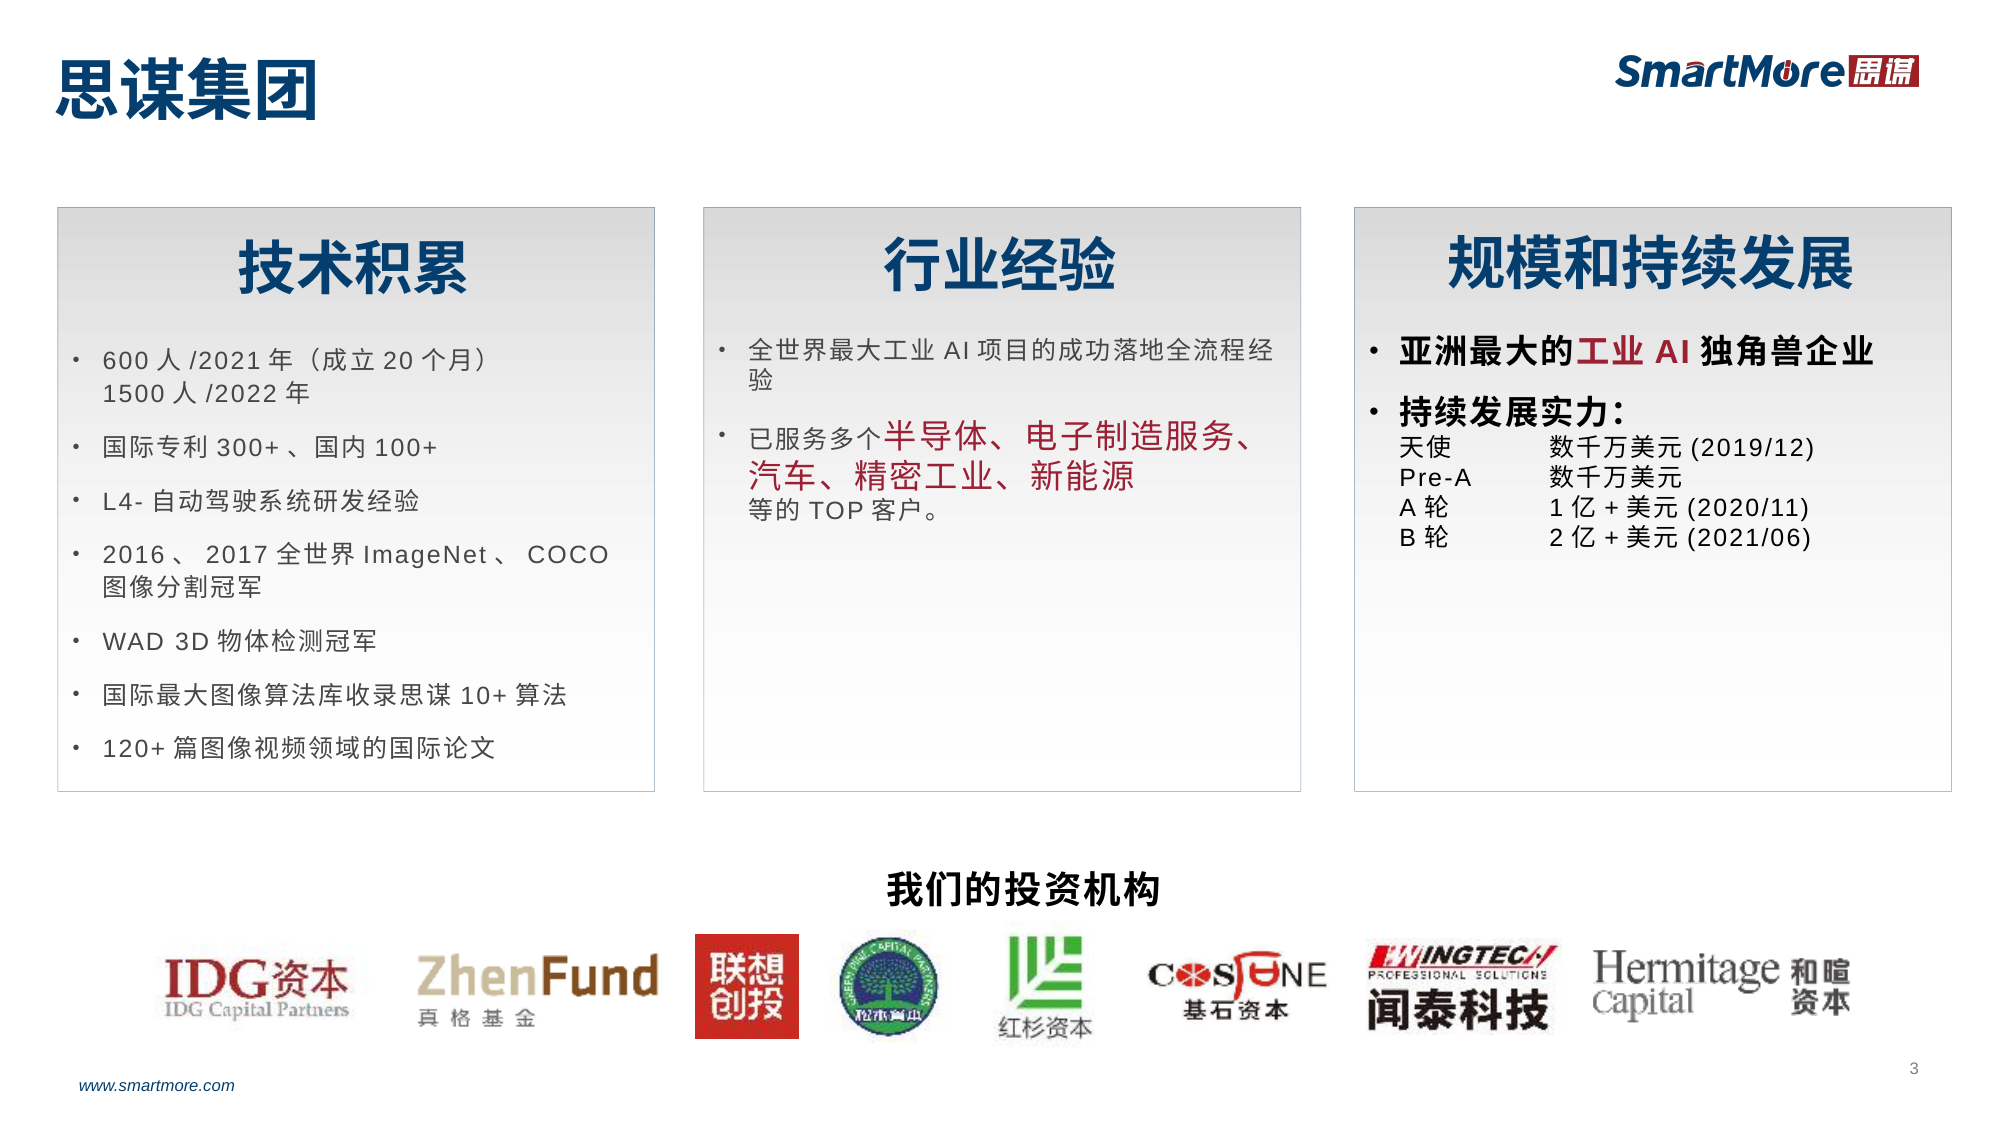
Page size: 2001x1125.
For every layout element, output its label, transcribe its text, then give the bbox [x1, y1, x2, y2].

picture [829, 930, 950, 1043]
title 思谋集团 [53, 56, 1952, 130]
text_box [1354, 207, 1952, 792]
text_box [57, 207, 655, 847]
picture [1366, 938, 1562, 1035]
picture [1591, 949, 1851, 1024]
text_box 我们的投资机构 [856, 858, 1191, 890]
picture [409, 935, 665, 1038]
picture [980, 921, 1112, 1052]
picture [1142, 942, 1336, 1031]
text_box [703, 207, 1301, 810]
text_box 我们的投资机构 [856, 891, 1191, 919]
picture [695, 934, 799, 1039]
picture [142, 919, 379, 1054]
